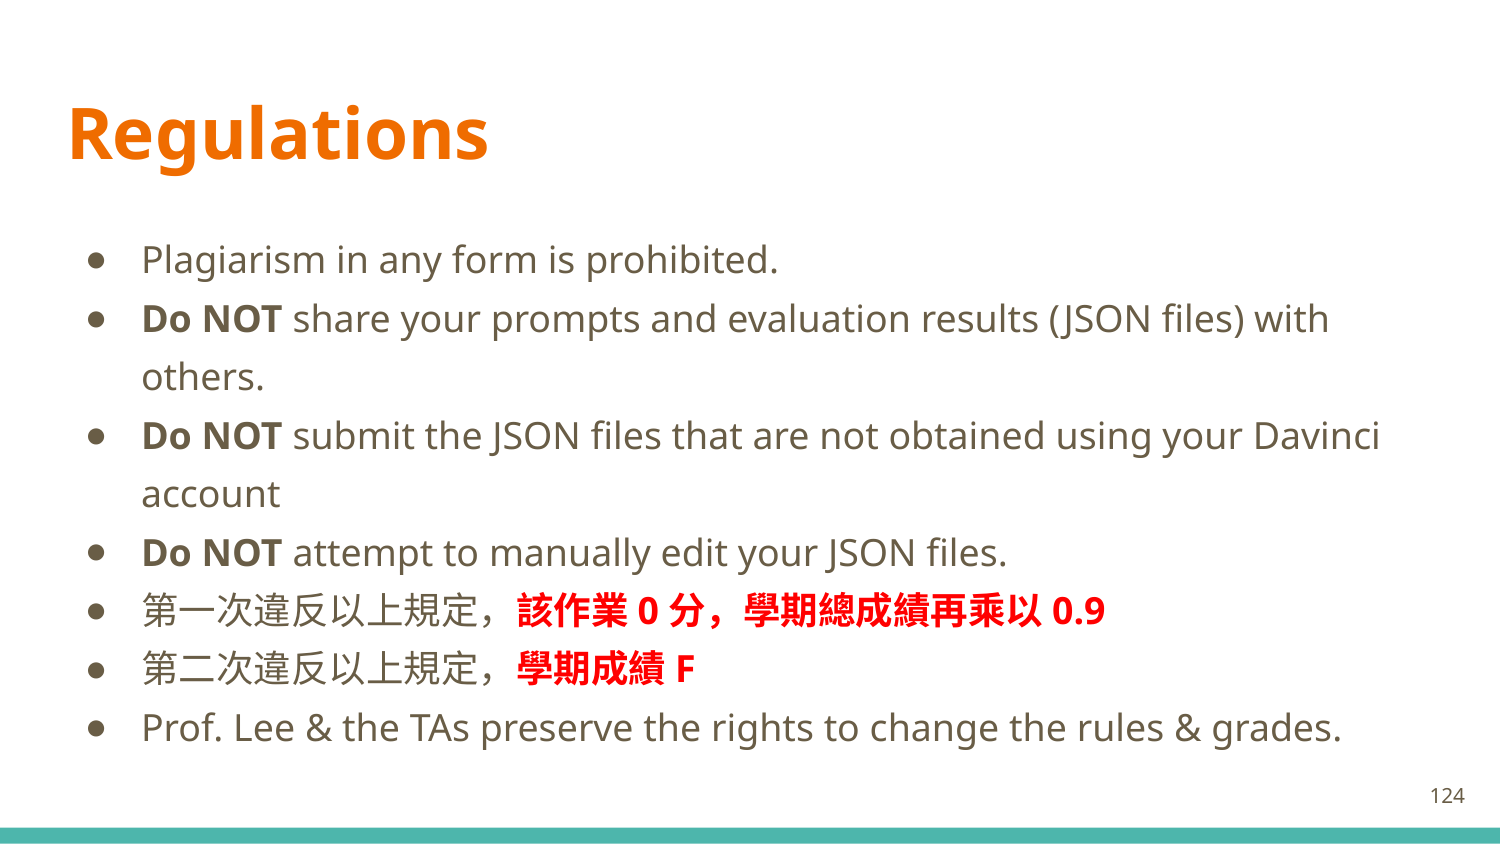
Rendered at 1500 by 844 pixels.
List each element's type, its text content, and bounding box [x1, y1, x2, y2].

slide_number ‹#› [1389, 764, 1480, 830]
list Plagiarism in any form is prohibited. Do NOT share your prompts and evaluation results (JSON files) with others. Do NOT submit the JSON files that are not obtained using your Davinci account Do NOT attempt to manually edit your JSON files. 第一次違反以上規定，該作業0分，學期總成績再乘以0.9 第二次違反以上規定，學期成績F Prof. Lee & the TAs preserve the rights to change the rules & grades. [51, 207, 1449, 776]
title Regulations [51, 72, 1449, 189]
